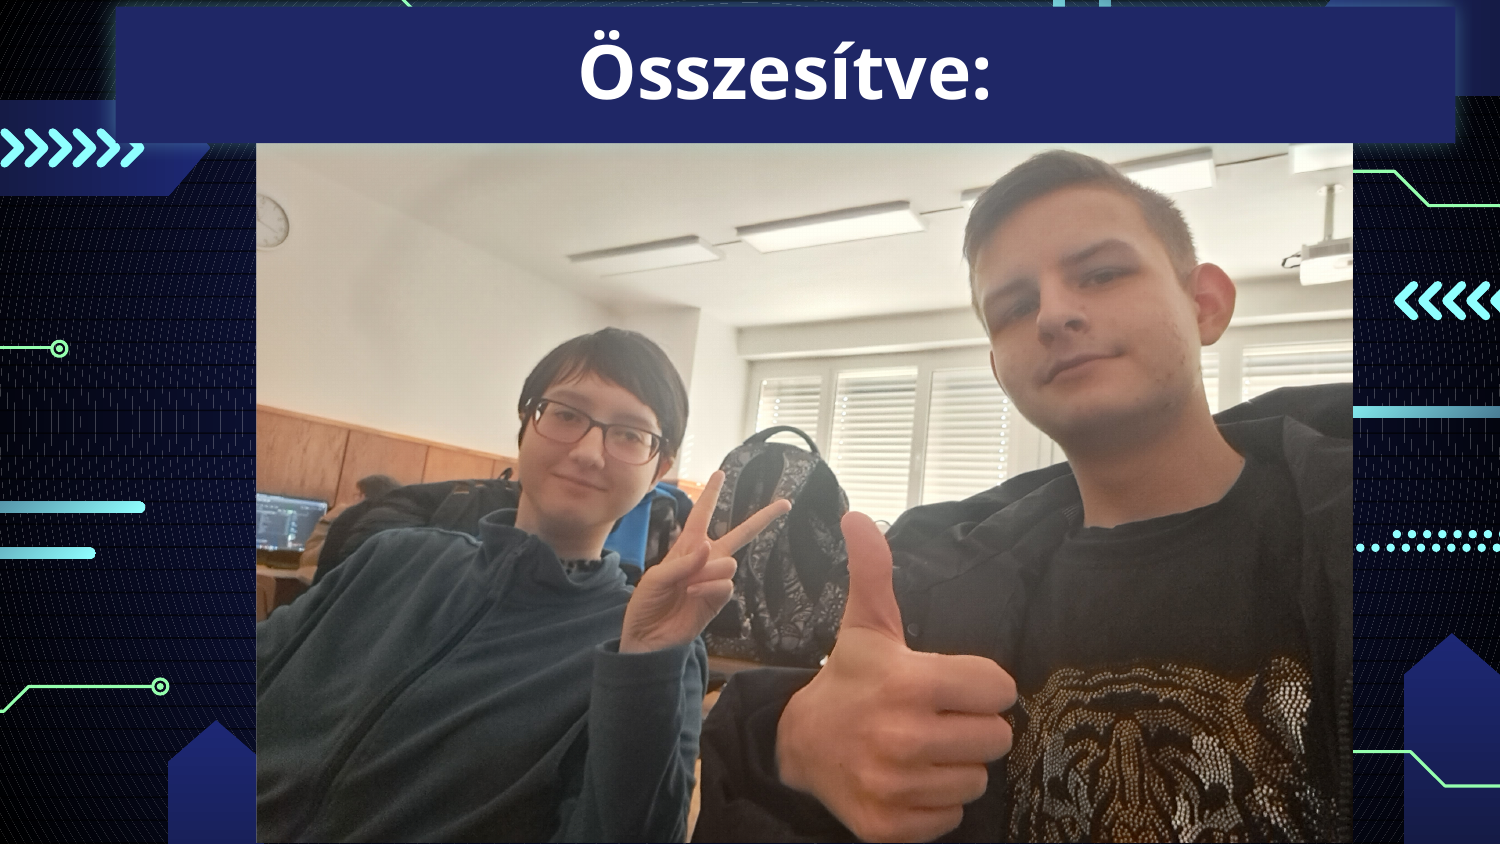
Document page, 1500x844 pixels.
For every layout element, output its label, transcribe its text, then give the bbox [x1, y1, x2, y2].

picture [255, 52, 1353, 843]
title Összesítve: [115, 6, 1456, 144]
